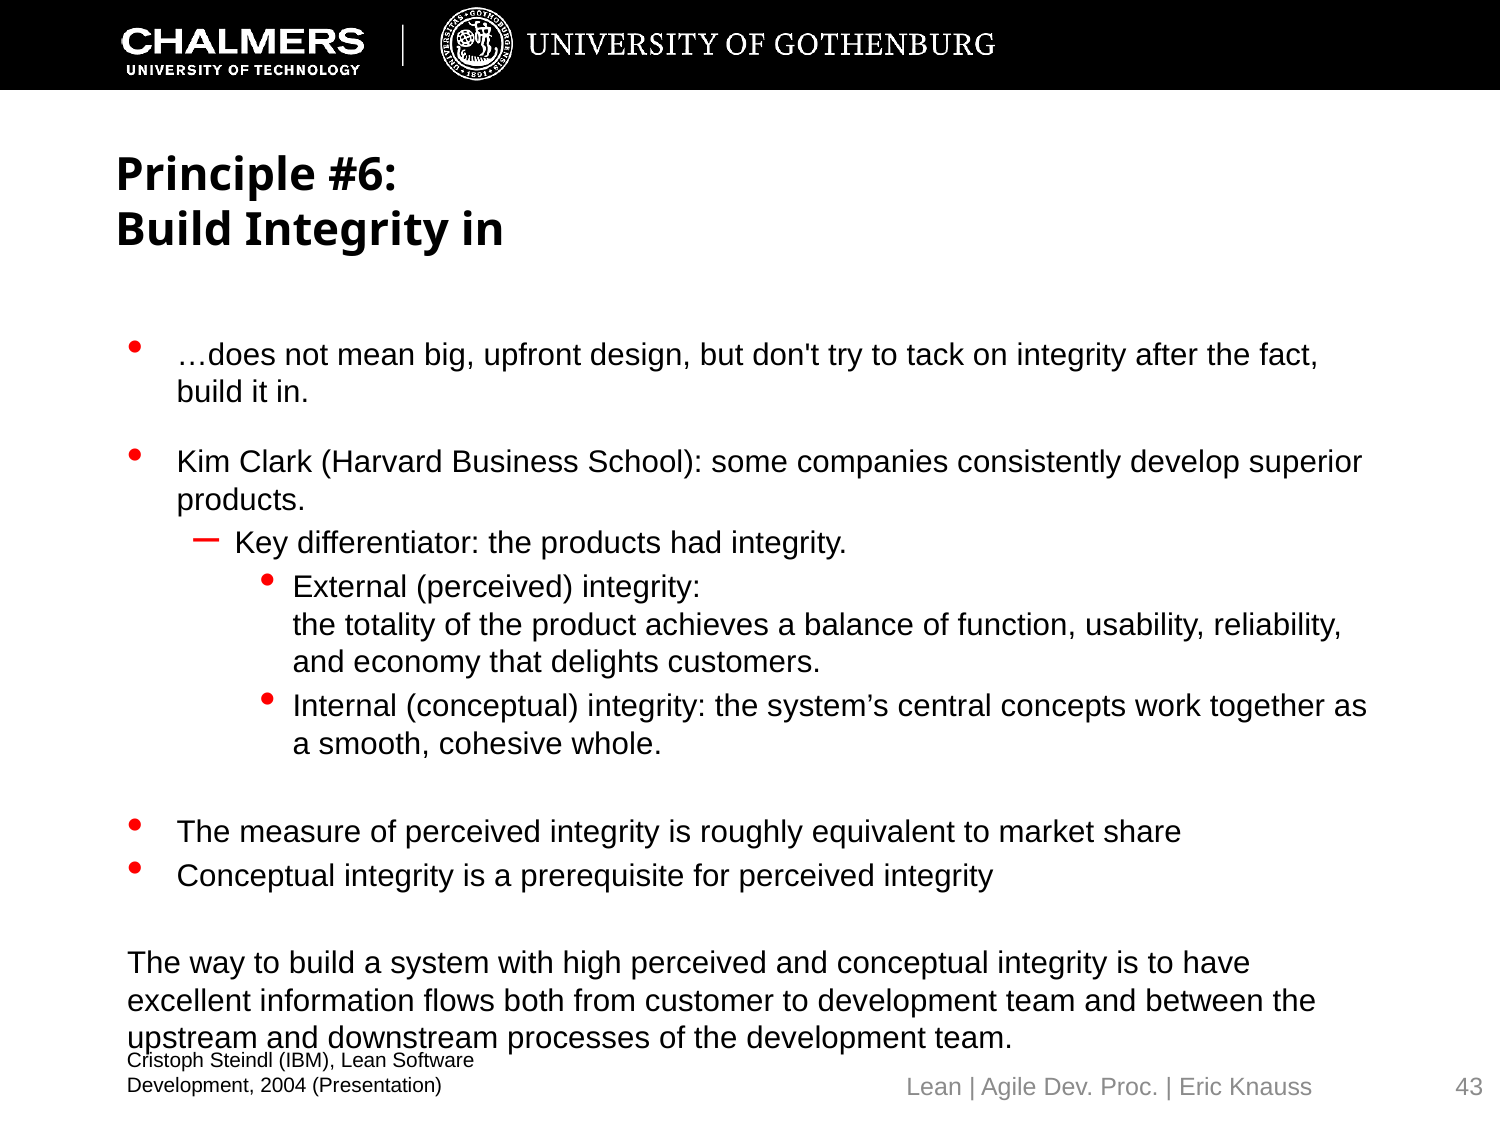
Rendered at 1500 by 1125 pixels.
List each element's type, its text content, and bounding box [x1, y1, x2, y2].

slide_number 43 [1360, 1055, 1499, 1116]
title Principle #6: Build Integrity in [100, 137, 1500, 263]
picture [112, 7, 999, 84]
text_box Cristoph Steindl (IBM), Lean Software Development, 2004 (Presentation) [112, 1038, 619, 1104]
footer Lean | Agile Dev. Proc. | Eric Knauss [872, 1055, 1348, 1116]
list …does not mean big, upfront design, but don't try to tack on integrity after the fact, build it in. Kim Clark (Harvard Business School): some companies consistently develop superior products. Key differentiator: the products had integrity. External (perceived) integrity: the totality of the product achieves a balance of function, usability, reliability, and economy that delights customers. Internal (conceptual) integrity: the system’s central concepts work together as a smooth, cohesive whole. The measure of perceived integrity is roughly equivalent to market share Conceptual integrity is a prerequisite for perceived integrity The way to build a system with high perceived and conceptual integrity is to have excellent information flows both from customer to development team and between the upstream and downstream processes of the development team. [112, 326, 1388, 1064]
